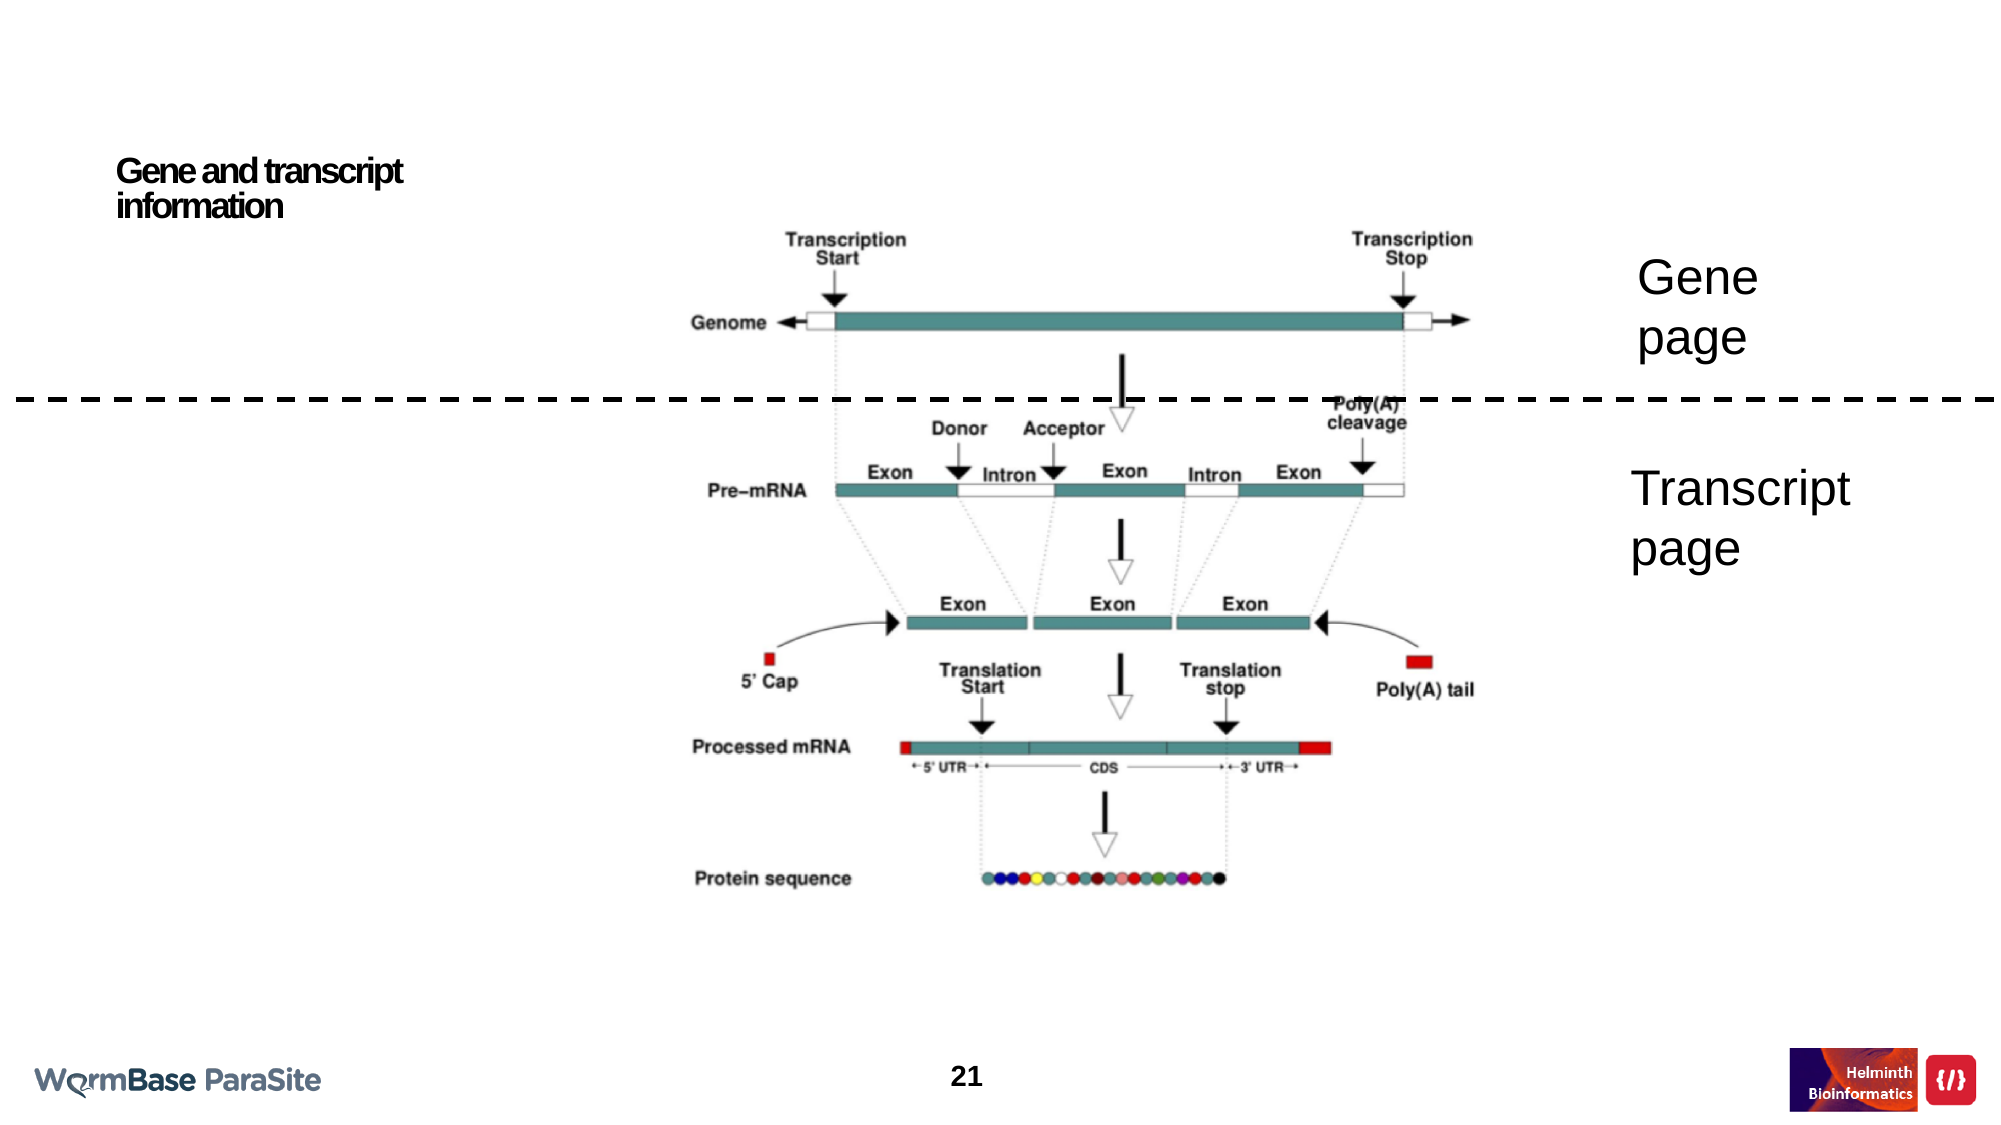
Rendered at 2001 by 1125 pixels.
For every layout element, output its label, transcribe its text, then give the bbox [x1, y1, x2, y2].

picture [1789, 1048, 1985, 1112]
picture [658, 165, 1512, 399]
text_box Gene page [1622, 236, 1887, 372]
picture [658, 400, 1512, 945]
text_box 21 [935, 1050, 1000, 1111]
title Gene and transcript information [100, 156, 492, 313]
text_box Transcript page [1615, 448, 1984, 583]
picture [23, 1052, 330, 1109]
